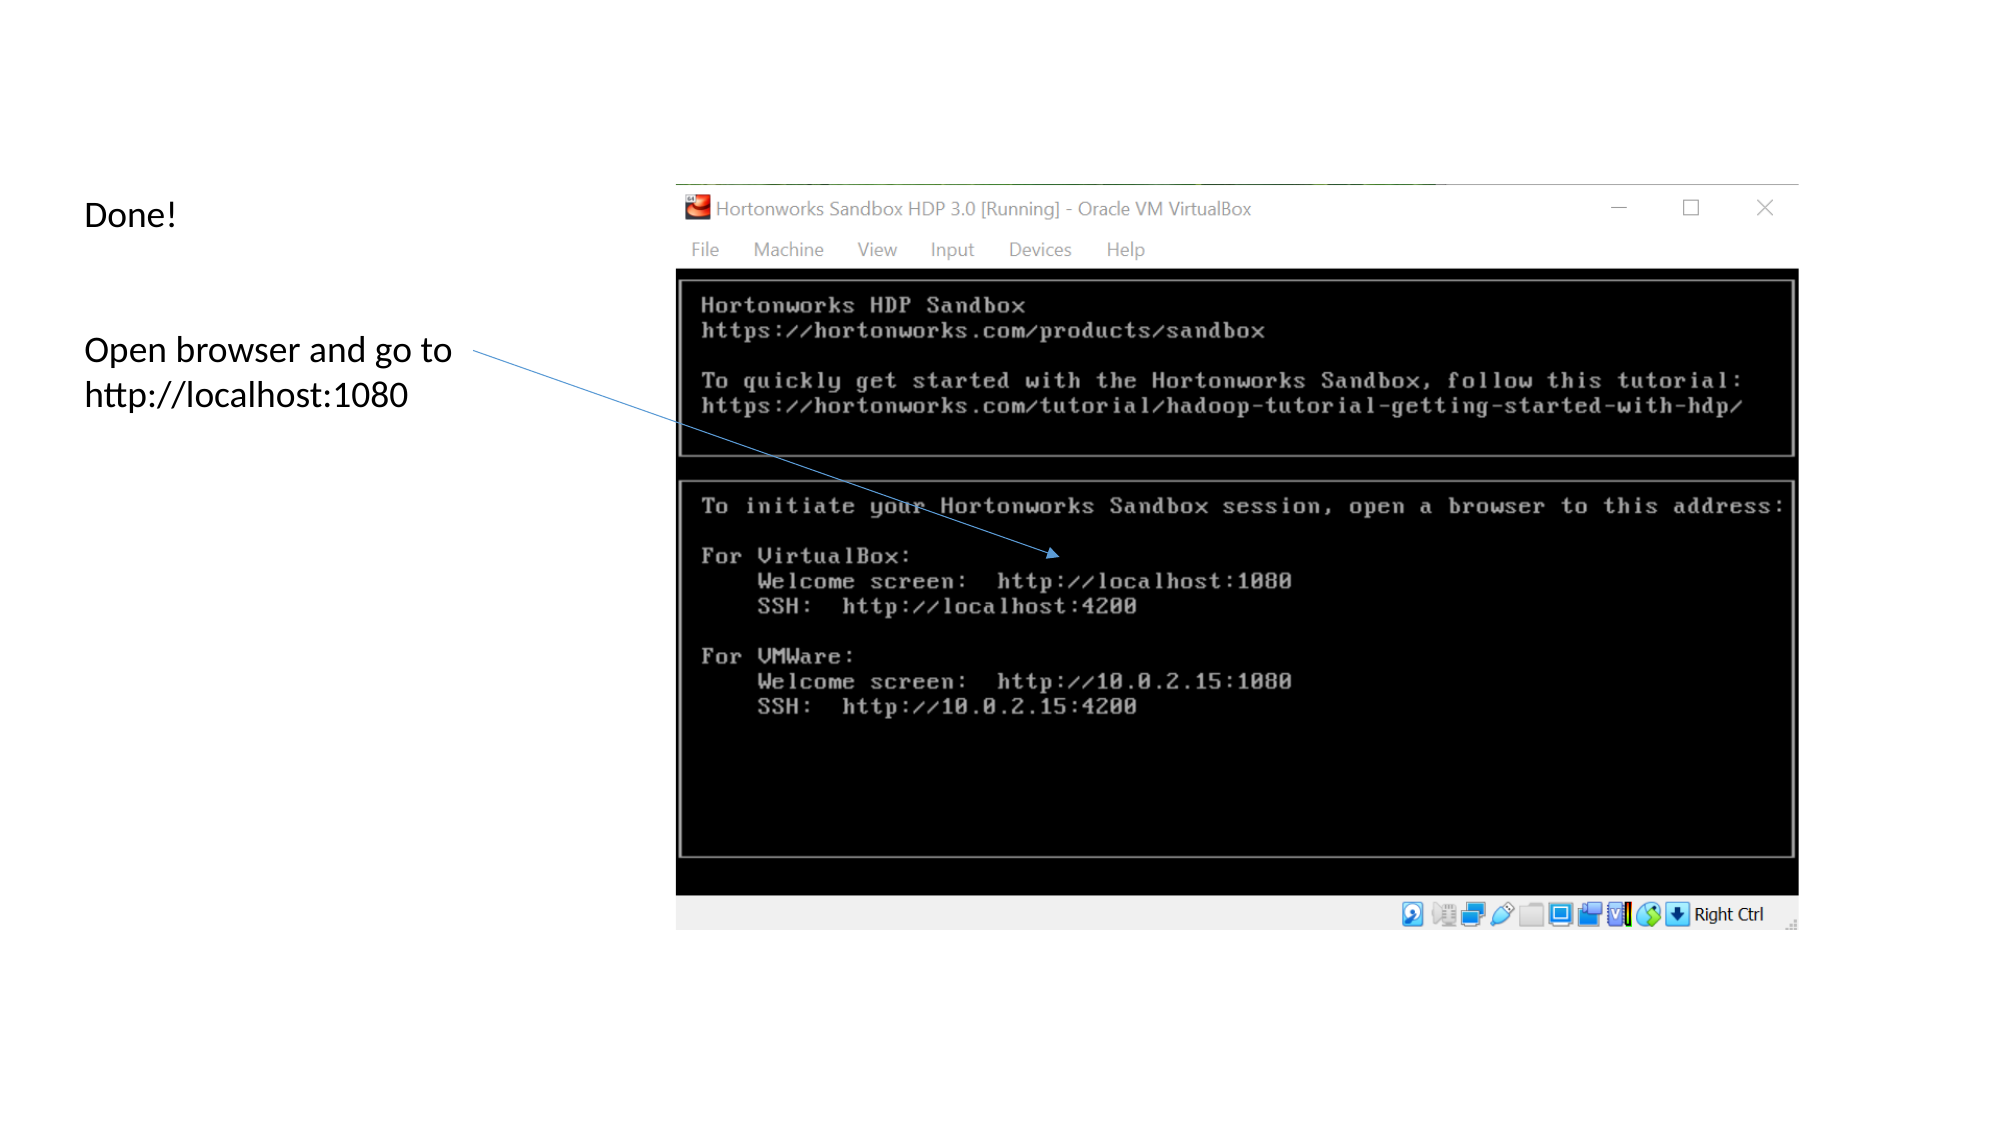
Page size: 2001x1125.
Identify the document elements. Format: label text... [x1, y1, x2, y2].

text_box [473, 350, 1060, 557]
picture [675, 184, 1799, 930]
text_box Done! Open browser and go to http://localhost:1080 [69, 182, 641, 423]
